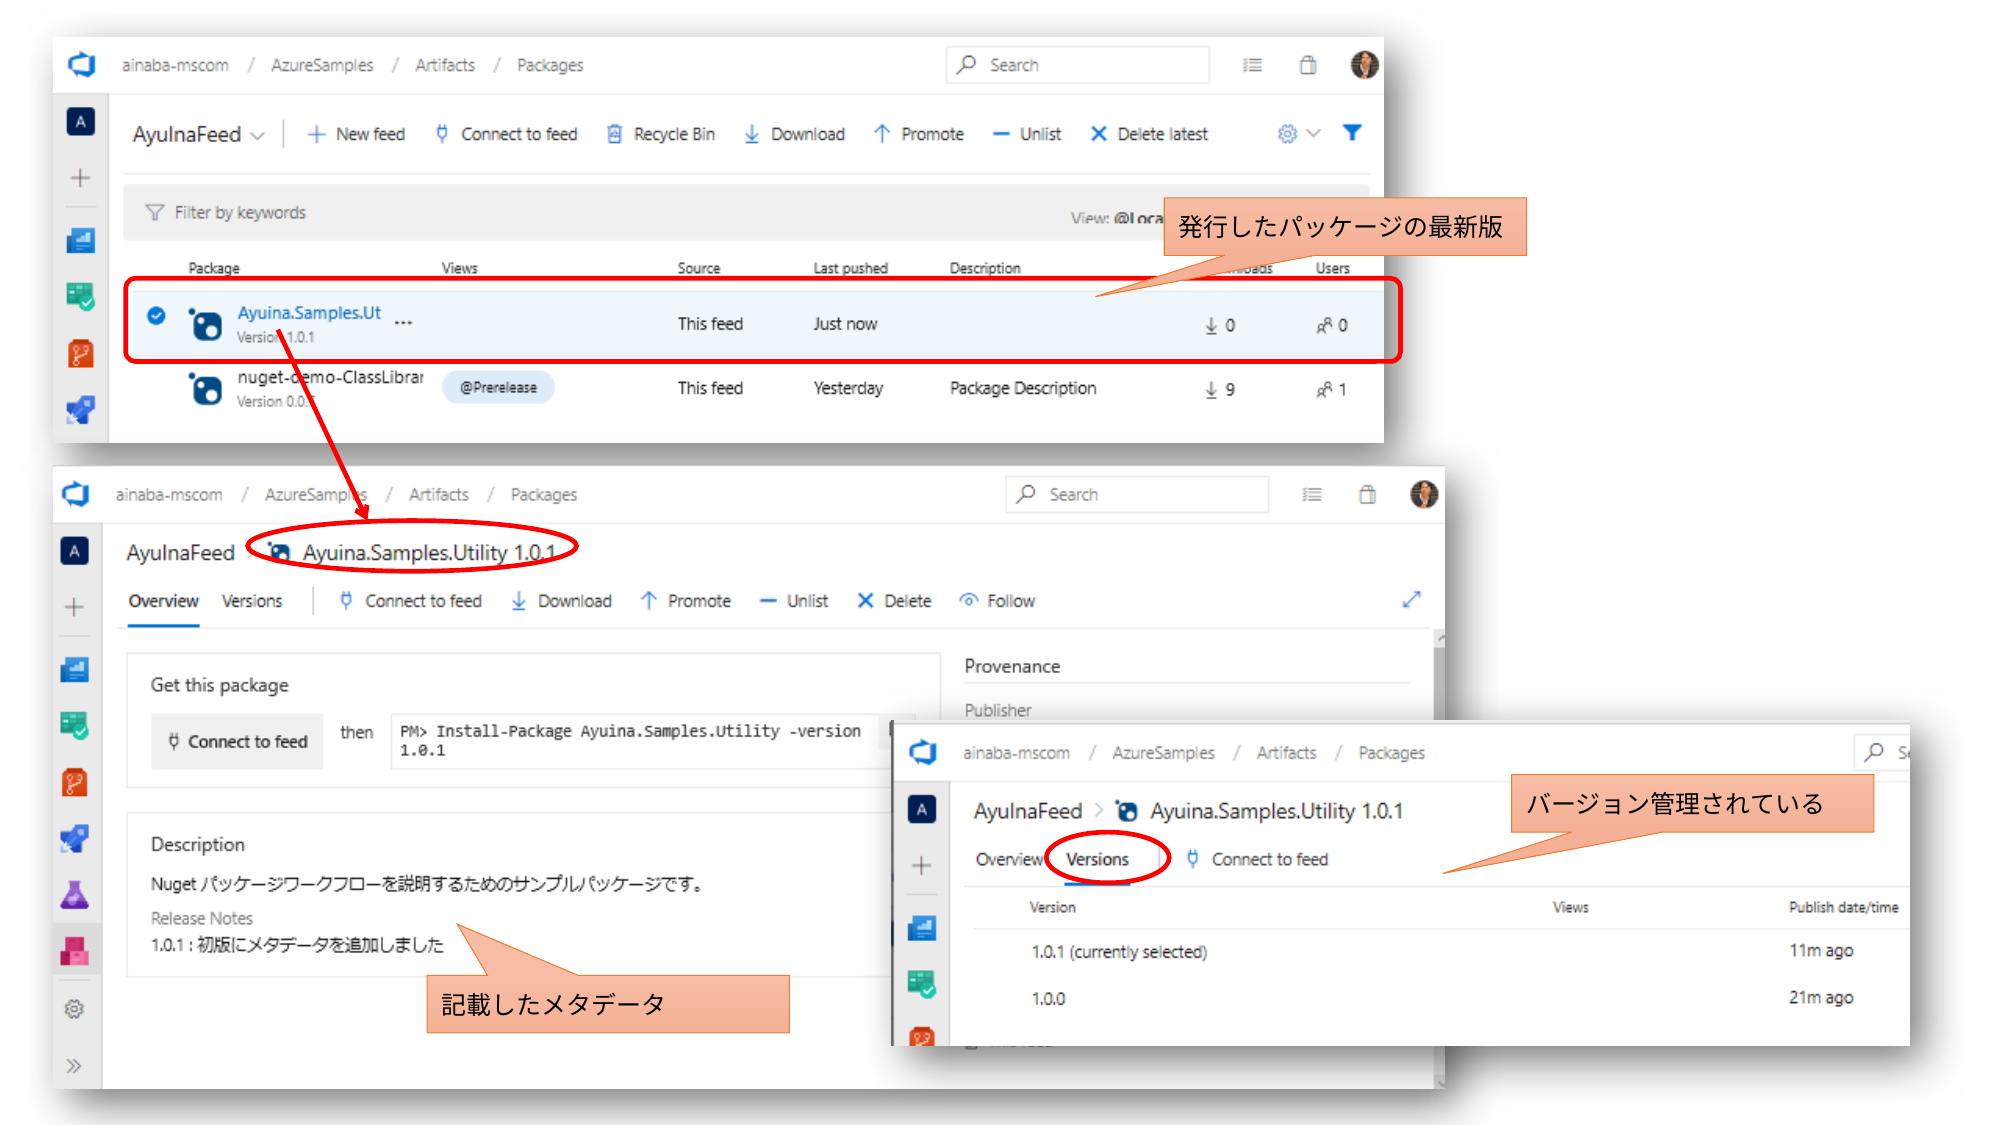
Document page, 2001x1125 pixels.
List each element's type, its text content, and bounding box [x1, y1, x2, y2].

text_box 発行したパッケージの最新版 [1384, 197, 1528, 256]
picture [53, 37, 1384, 443]
picture [53, 465, 1910, 1090]
text_box [1384, 277, 1402, 363]
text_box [277, 329, 368, 521]
